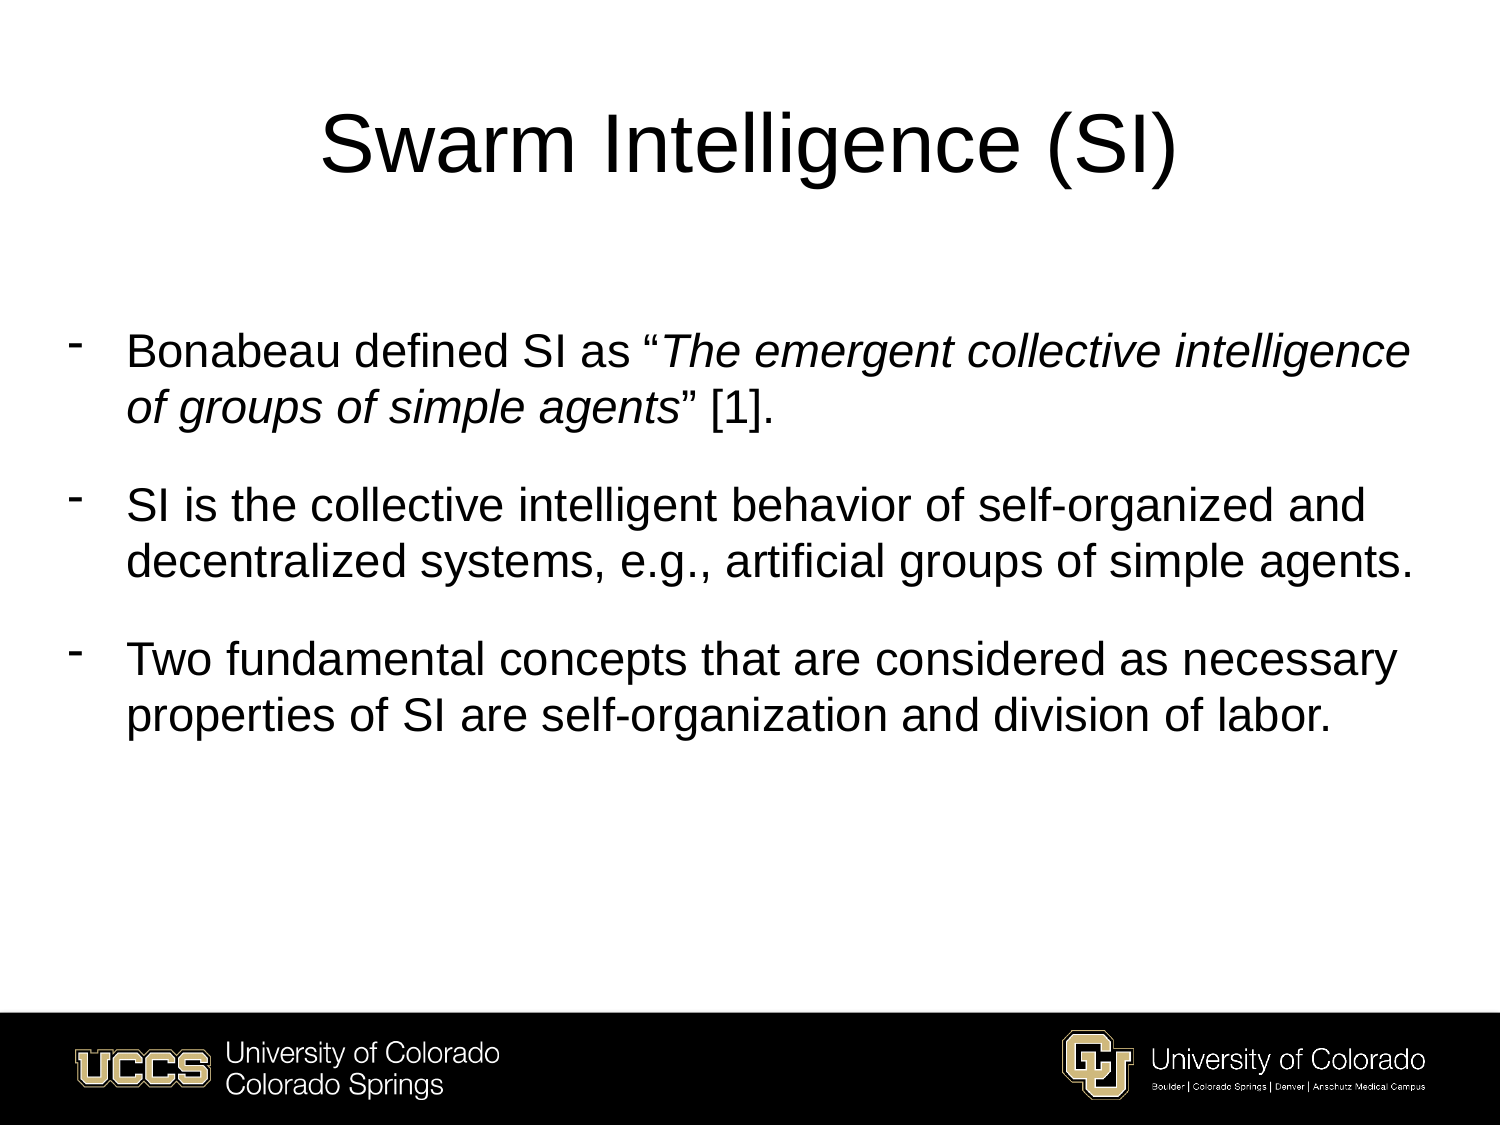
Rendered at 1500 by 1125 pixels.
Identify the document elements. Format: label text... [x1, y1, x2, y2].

title Swarm Intelligence (SI) [75, 45, 1425, 233]
list Bonabeau defined SI as “The emergent collective intelligence of groups of simple agents” [1]. SI is the collective intelligent behavior of self-organized and decentralized systems, e.g., artificial groups of simple agents. Two fundamental concepts that are considered as necessary properties of SI are self-organization and division of labor. [52, 312, 1439, 770]
picture [1062, 1030, 1425, 1100]
picture [75, 1041, 499, 1100]
